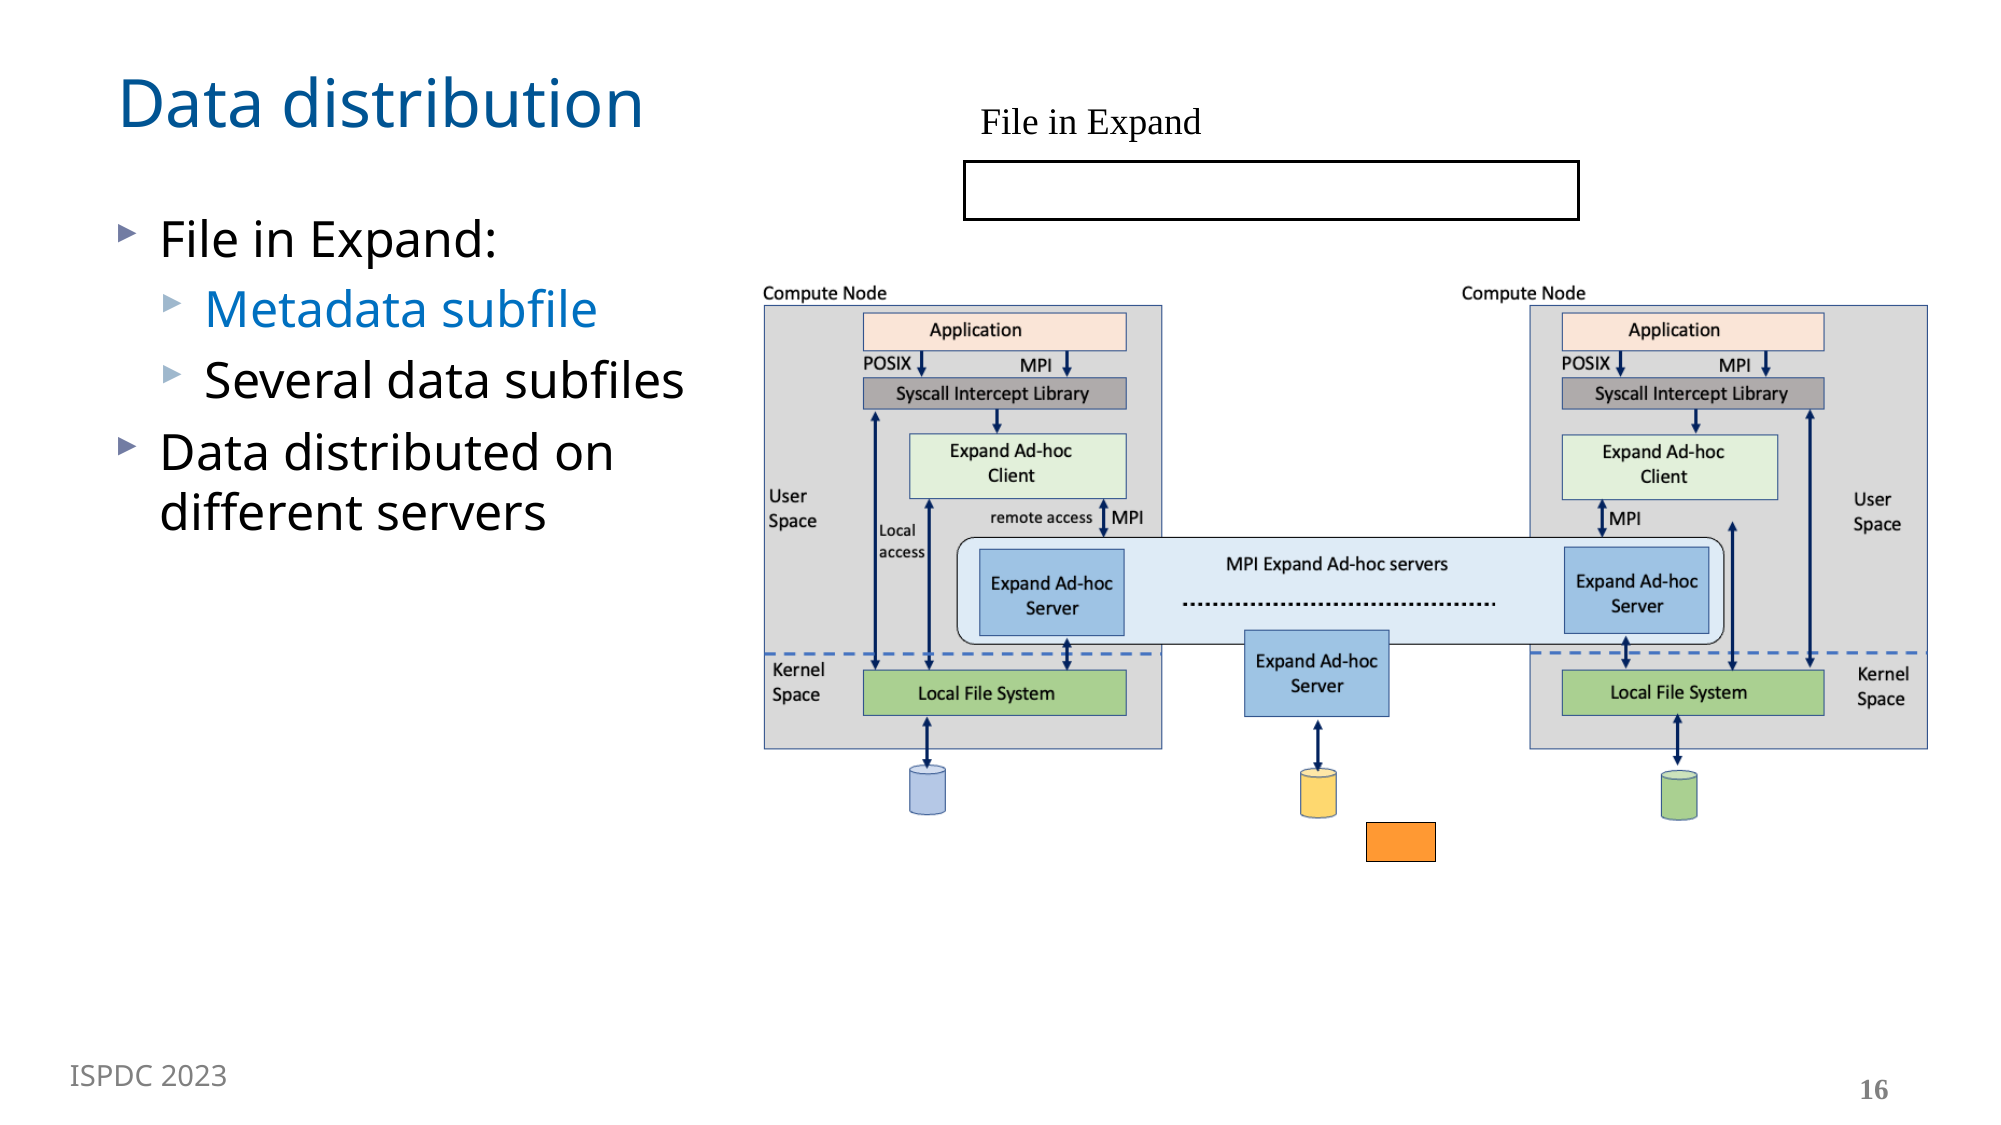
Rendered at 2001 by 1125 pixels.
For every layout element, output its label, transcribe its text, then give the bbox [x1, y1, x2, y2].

slide_number 16 [1600, 1062, 1904, 1123]
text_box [964, 89, 1580, 221]
text_box [1366, 851, 1436, 862]
list File in Expand: Metadata subfile Several data subfiles Data distributed on different servers [99, 200, 1900, 1010]
title Data distribution [102, 19, 1903, 182]
picture [751, 278, 1928, 839]
